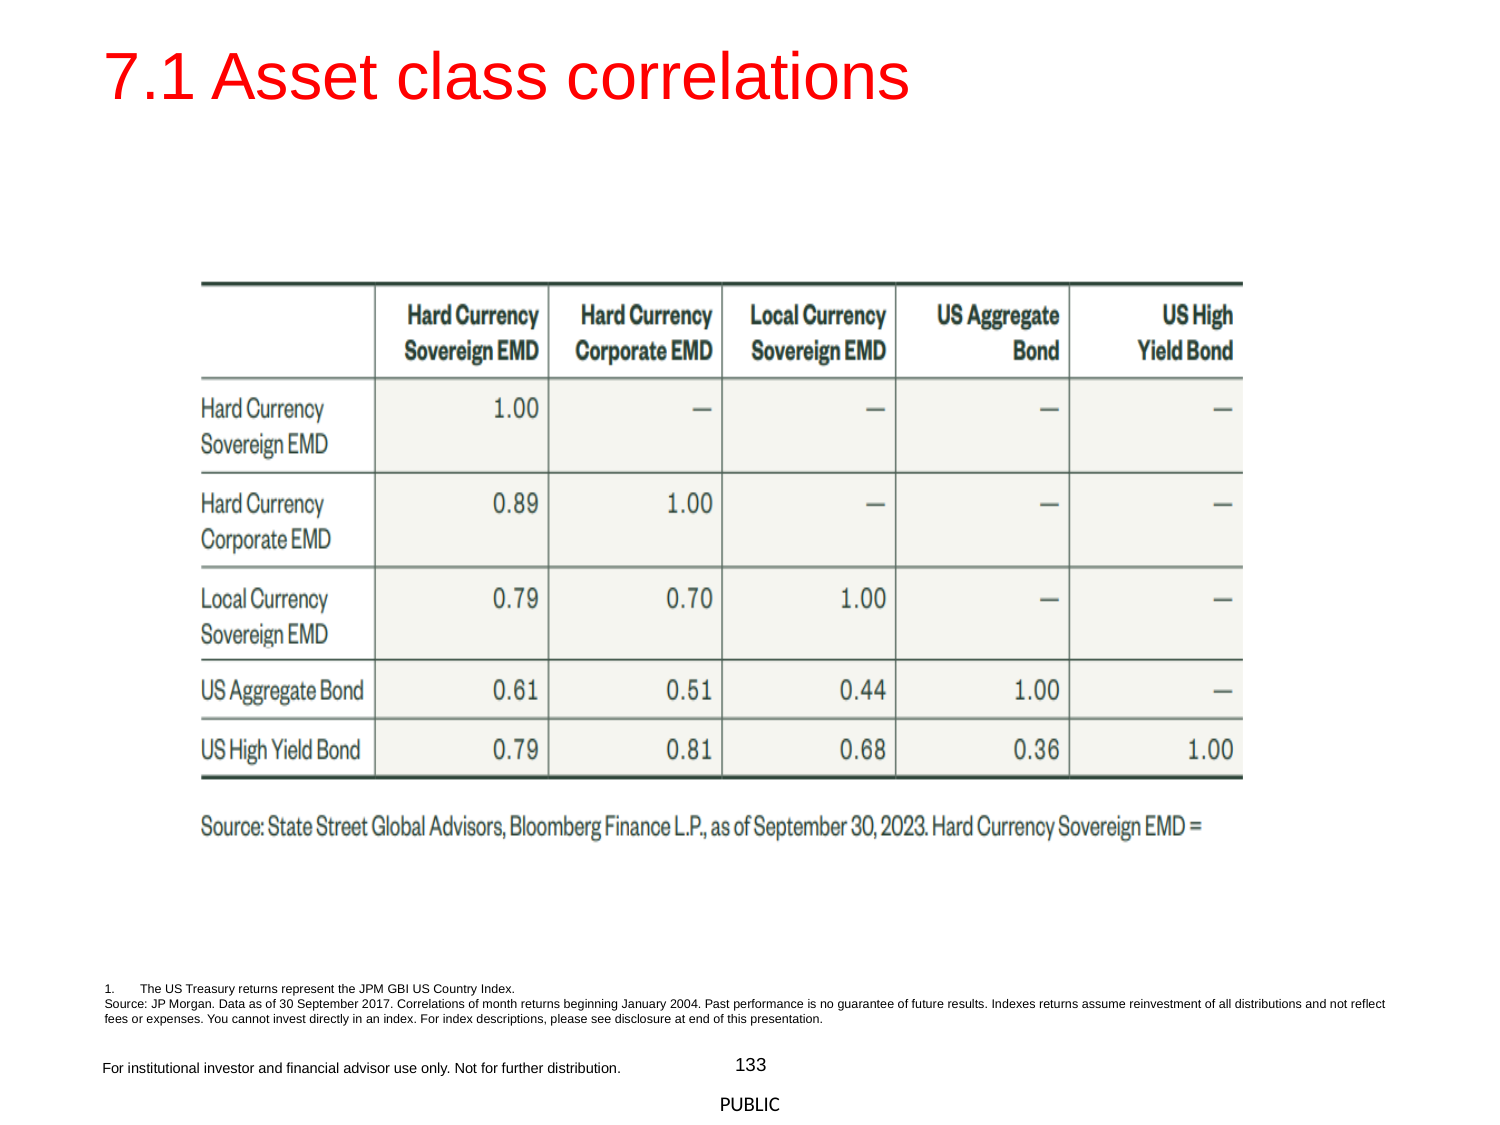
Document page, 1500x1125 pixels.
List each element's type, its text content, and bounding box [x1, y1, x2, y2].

text_box The US Treasury returns represent the JPM GBI US Country Index. Source: JP Morgan. Data as of 30 September 2017. Correlations of month returns beginning January 2004. Past performance is no guarantee of future results. Indexes returns assume reinvestment of all distributions and not reflect fees or expenses. You cannot invest directly in an index. For index descriptions, please see disclosure at end of this presentation. [104, 925, 1398, 1026]
title 7.1 Asset class correlations [103, 41, 1397, 155]
picture [170, 255, 1282, 847]
